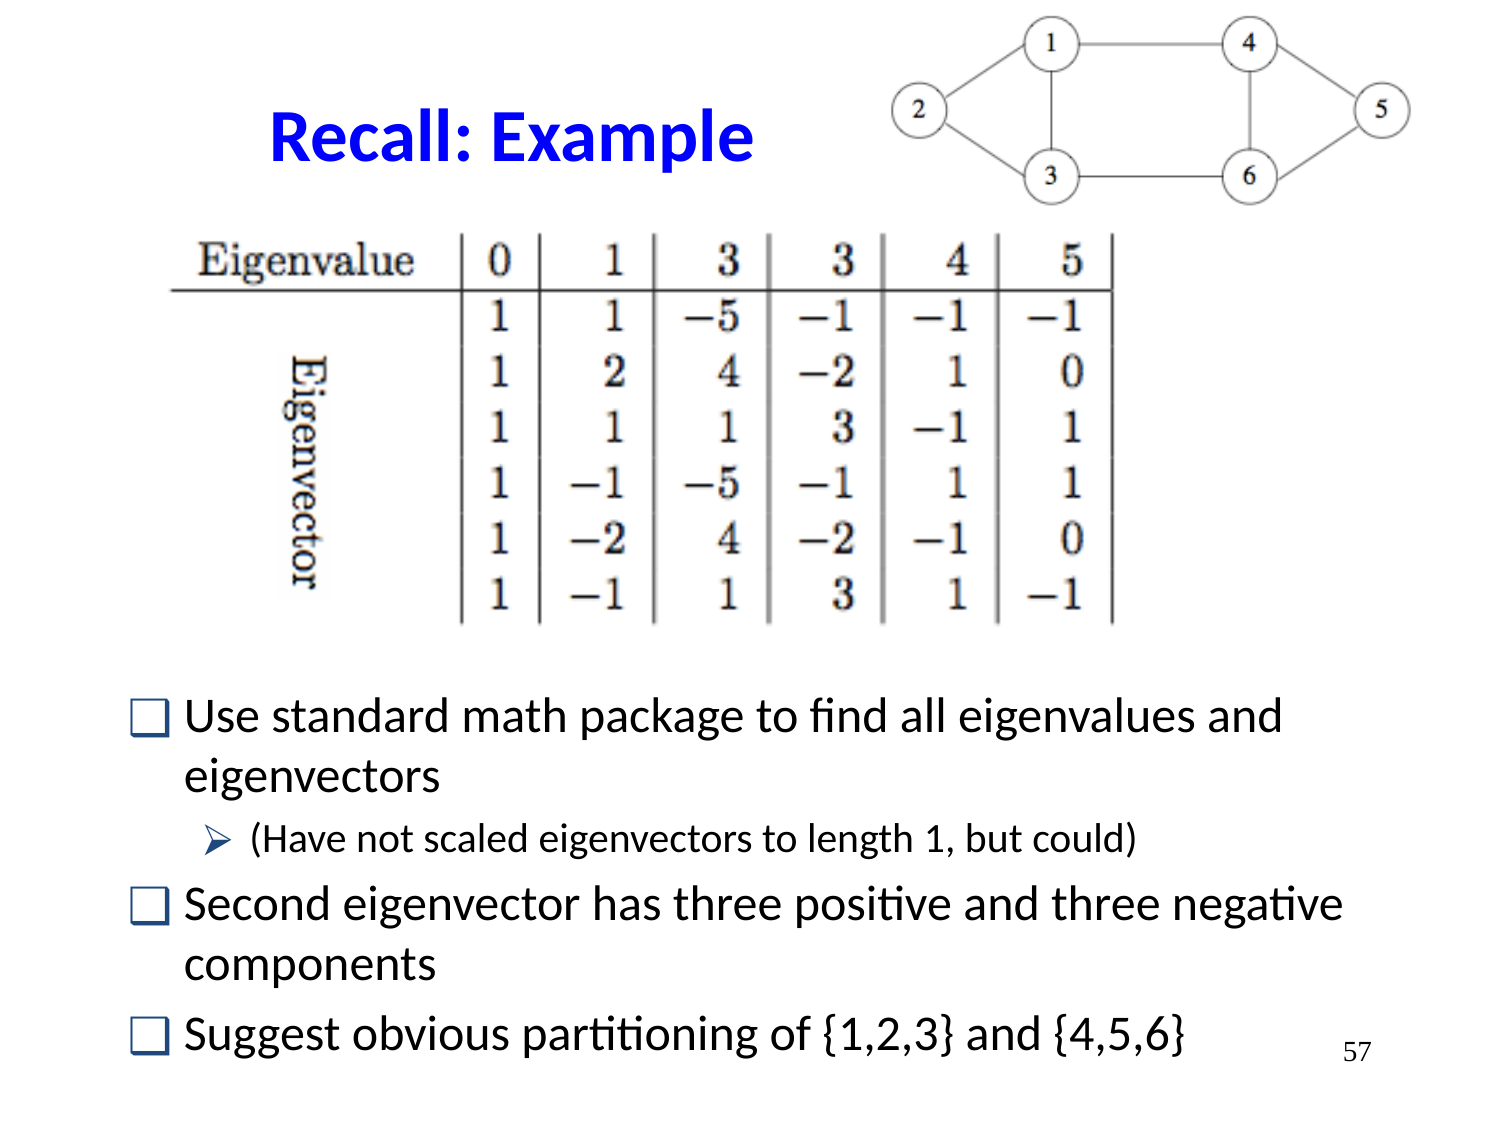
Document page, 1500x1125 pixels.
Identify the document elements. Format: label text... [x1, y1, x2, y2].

list Use standard math package to find all eigenvalues and eigenvectors (Have not scaled eigenvectors to length 1, but could) Second eigenvector has three positive and three negative components Suggest obvious partitioning of {1,2,3} and {4,5,6} [112, 675, 1388, 1025]
picture [124, 0, 1495, 663]
title Recall: Example [187, 37, 815, 185]
slide_number ‹#› [1074, 1025, 1388, 1100]
